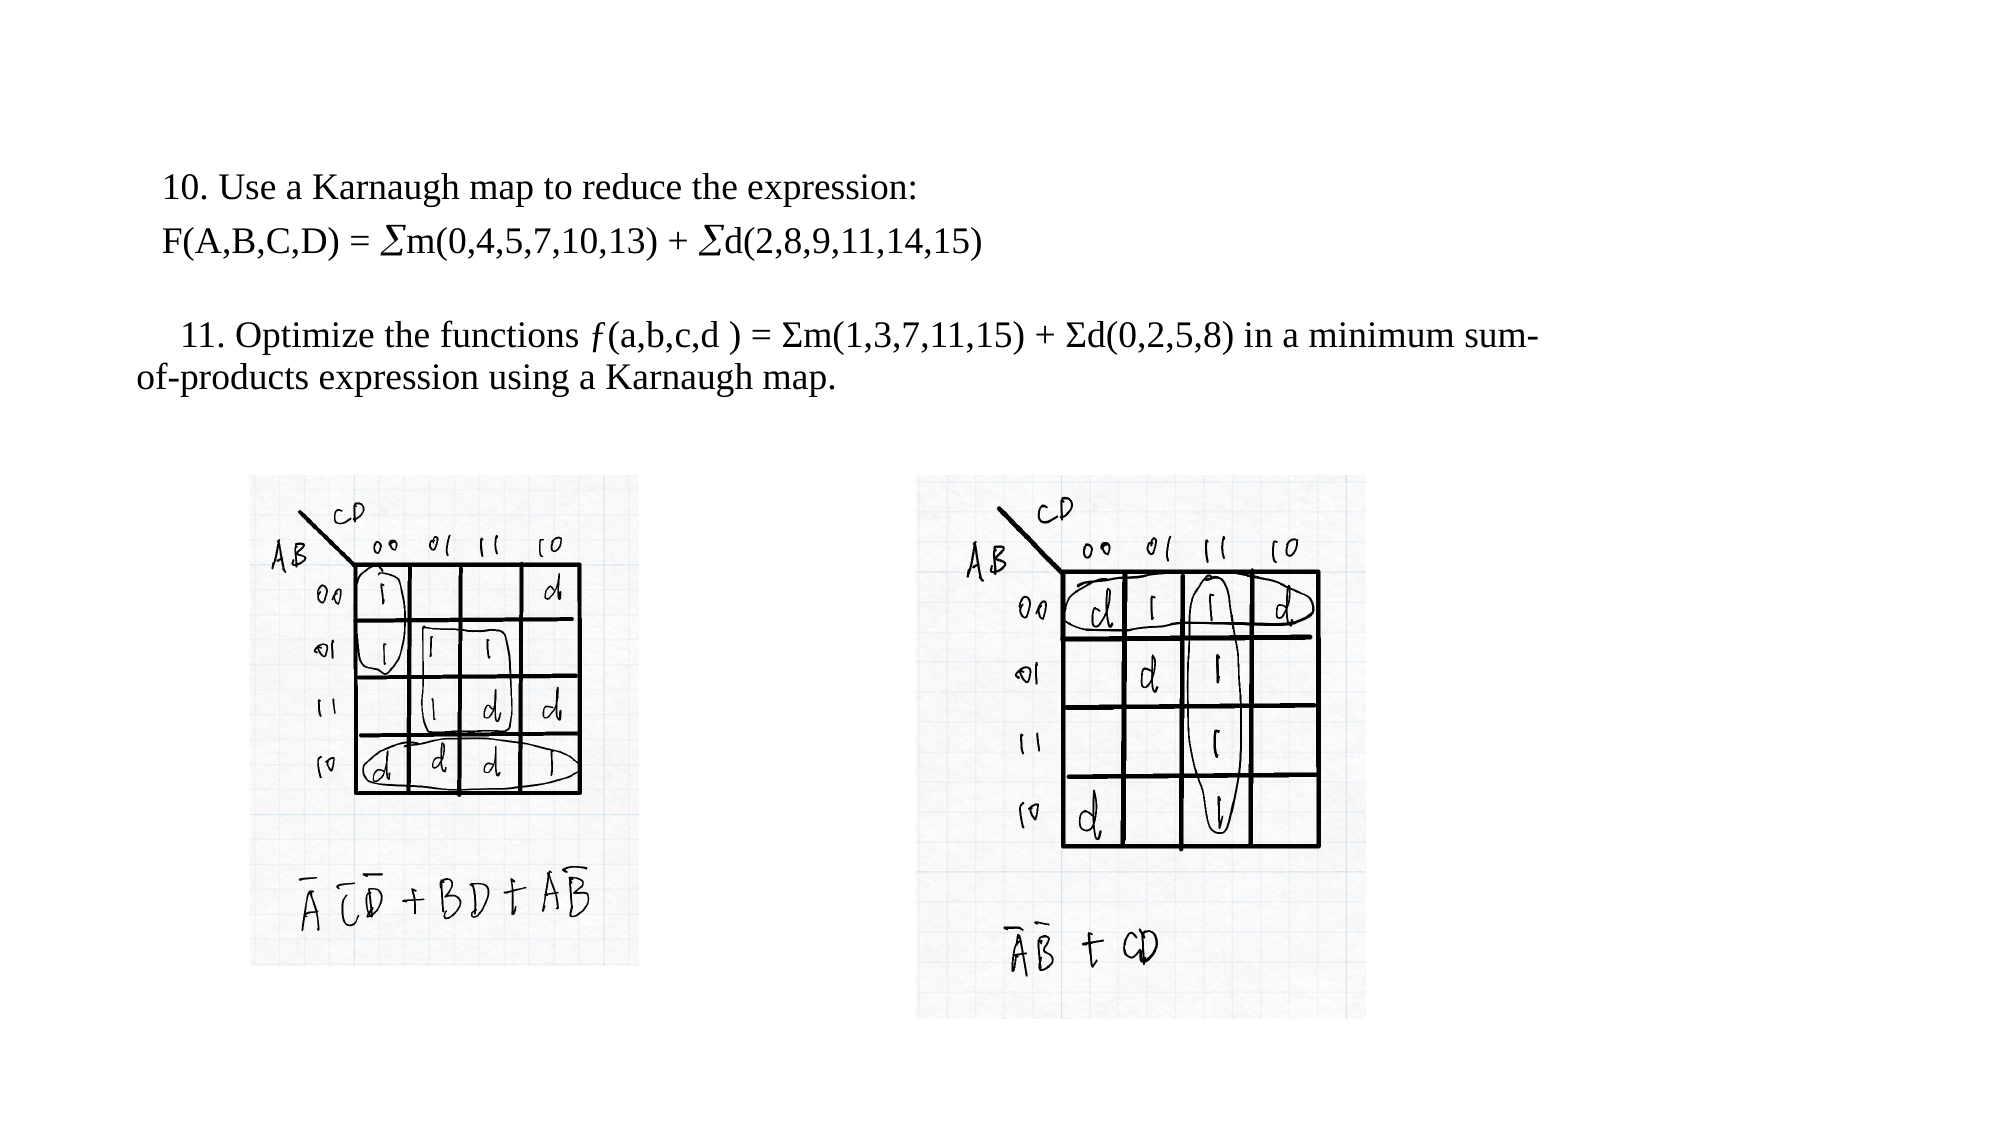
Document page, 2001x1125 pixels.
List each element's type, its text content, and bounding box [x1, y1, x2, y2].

text_box 10. Use a Karnaugh map to reduce the expression: F(A,B,C,D) = m(0,4,5,7,10,13) + d(2,8,9,11,14,15) [102, 158, 1443, 269]
text_box 11. Optimize the functions ƒ(a,b,c,d ) = Σm(1,3,7,11,15) + Σd(0,2,5,8) in a minimum sum-of-products expression using a Karnaugh map. [120, 306, 1572, 405]
picture [249, 475, 639, 966]
picture [915, 475, 1366, 1019]
